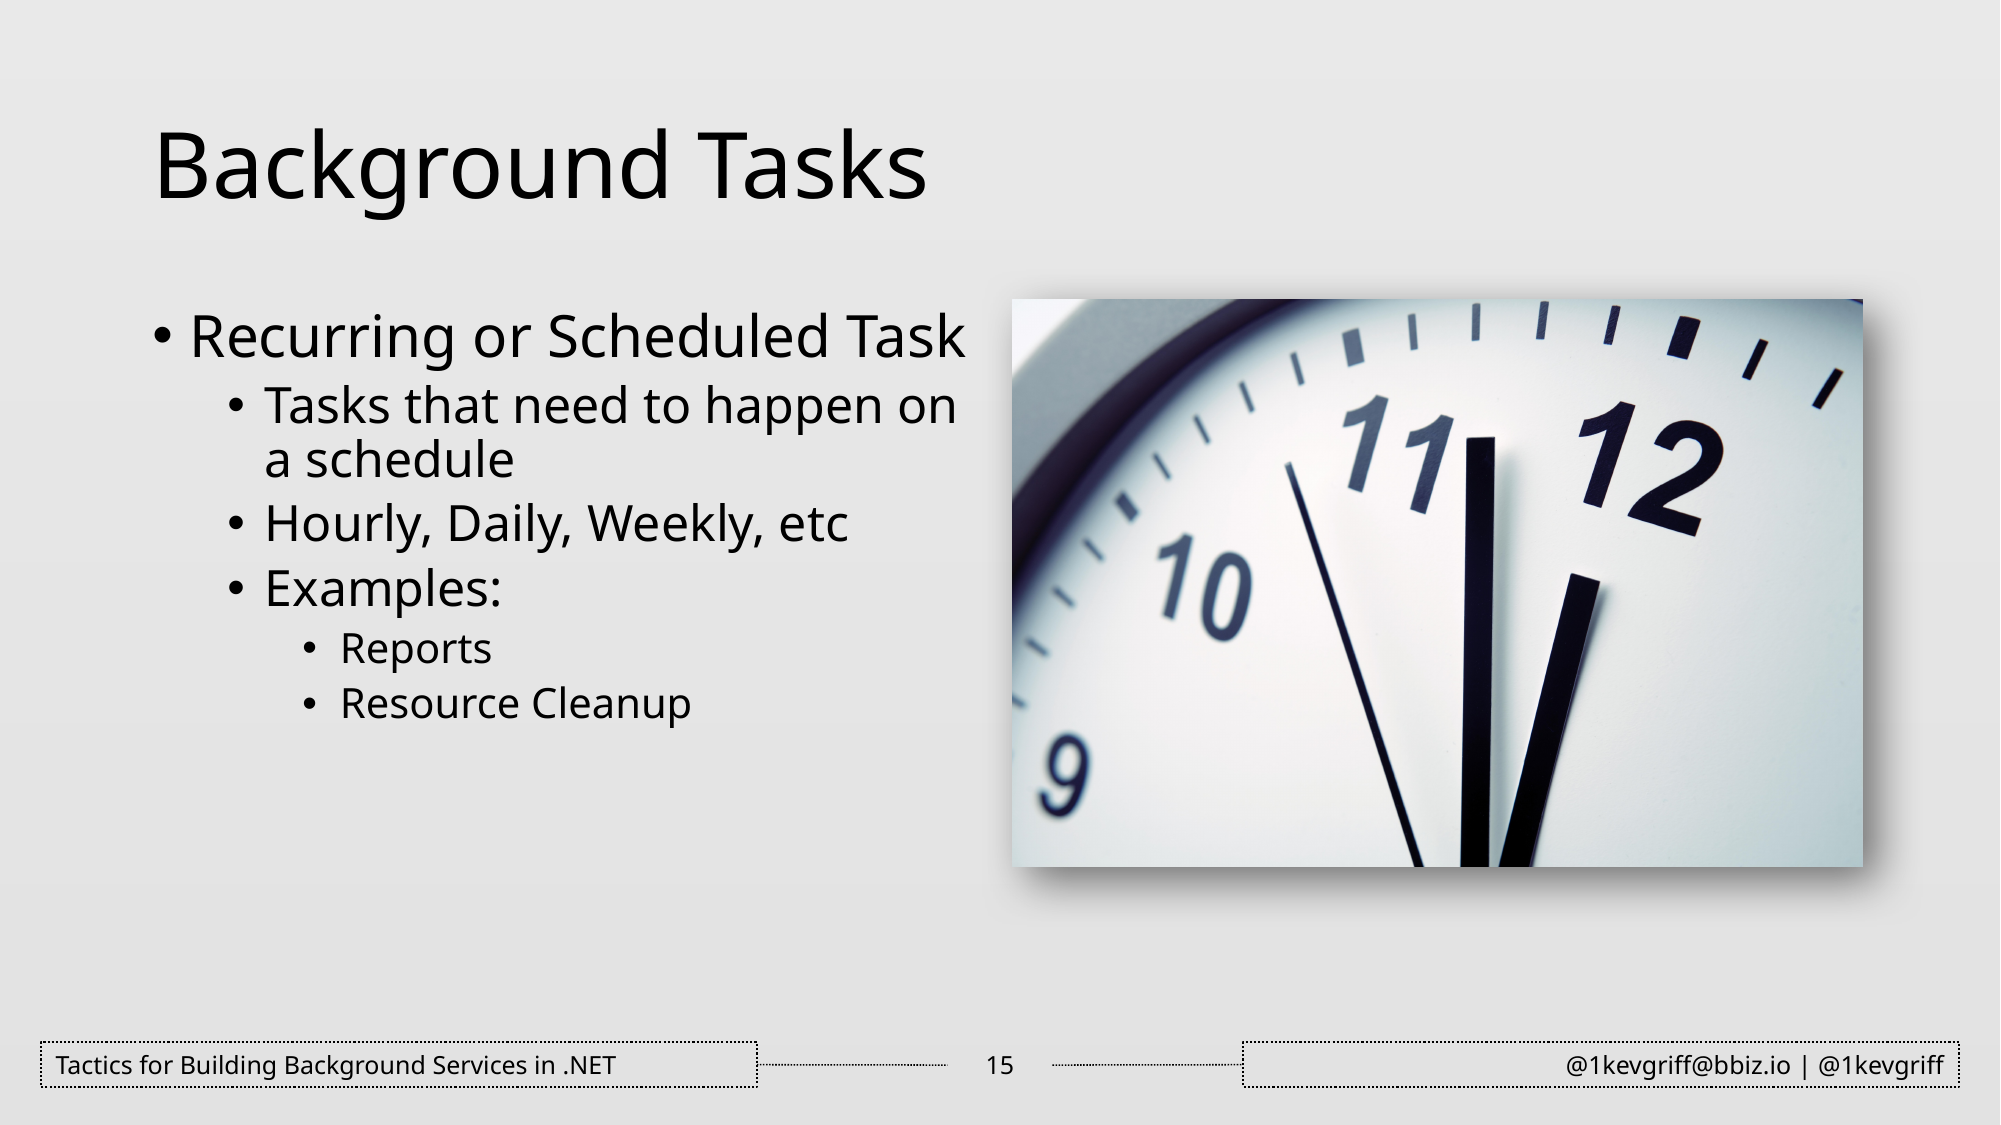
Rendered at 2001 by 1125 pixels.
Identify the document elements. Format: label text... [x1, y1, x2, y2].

list Recurring or Scheduled Task Tasks that need to happen on a schedule Hourly, Daily, Weekly, etc Examples: Reports Resource Cleanup [137, 299, 988, 1014]
title Background Tasks [137, 59, 1863, 278]
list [1012, 299, 1863, 867]
